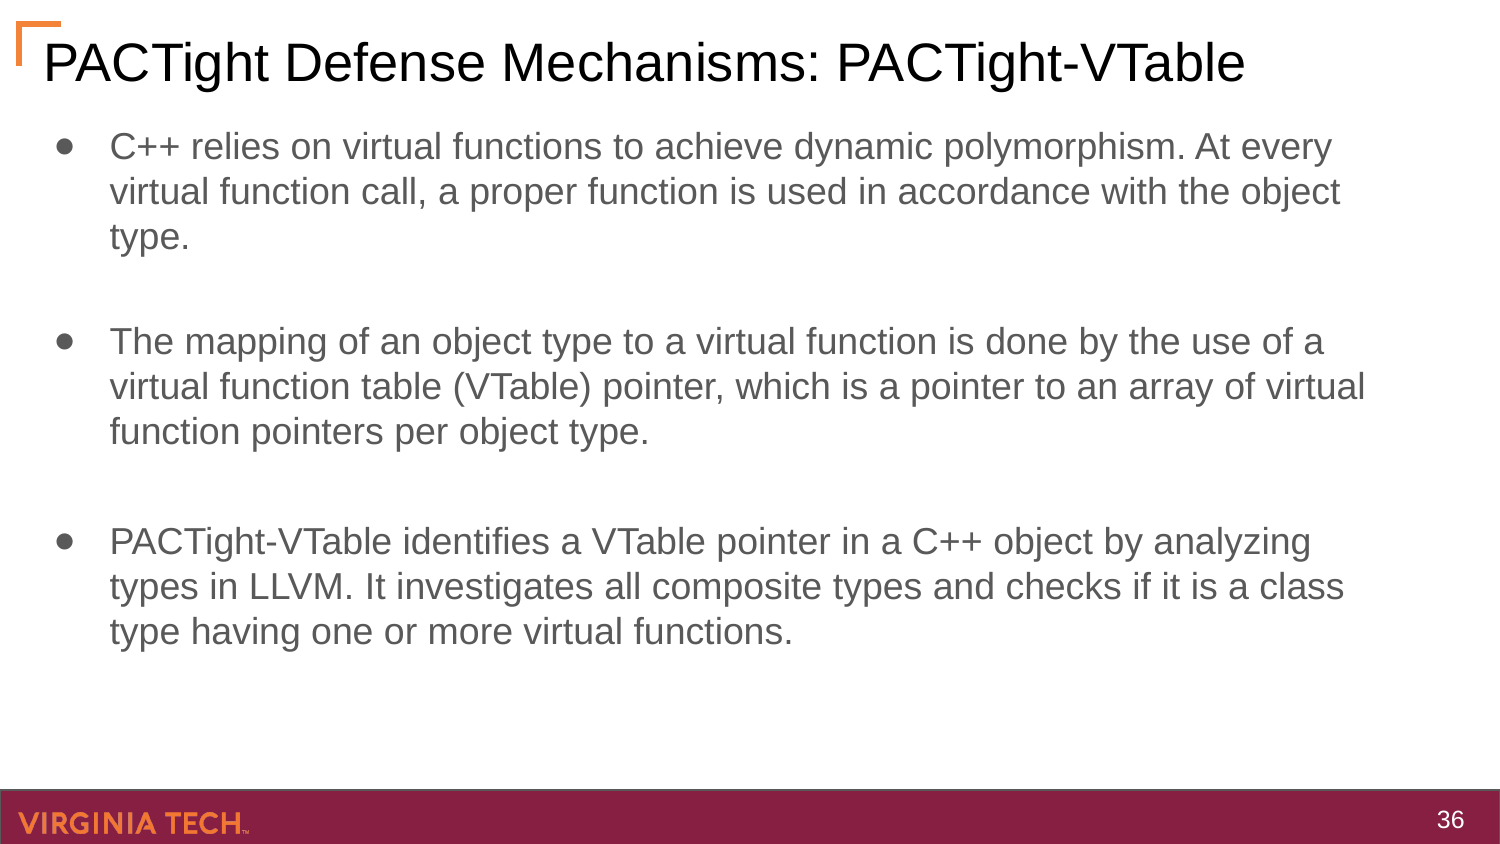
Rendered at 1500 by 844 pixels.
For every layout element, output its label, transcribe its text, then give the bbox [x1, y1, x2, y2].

list C++ relies on virtual functions to achieve dynamic polymorphism. At every virtual function call, a proper function is used in accordance with the object type. The mapping of an object type to a virtual function is done by the use of a virtual function table (VTable) pointer, which is a pointer to an array of virtual function pointers per object type. PACTight-VTable identifies a VTable pointer in a C++ object by analyzing types in LLVM. It investigates all composite types and checks if it is a class type having one or more virtual functions. [28, 117, 1398, 765]
title PACTight Defense Mechanisms: PACTight-VTable [28, 12, 1468, 107]
slide_number ‹#› [1389, 791, 1480, 844]
picture [18, 812, 249, 834]
picture [16, 21, 28, 66]
